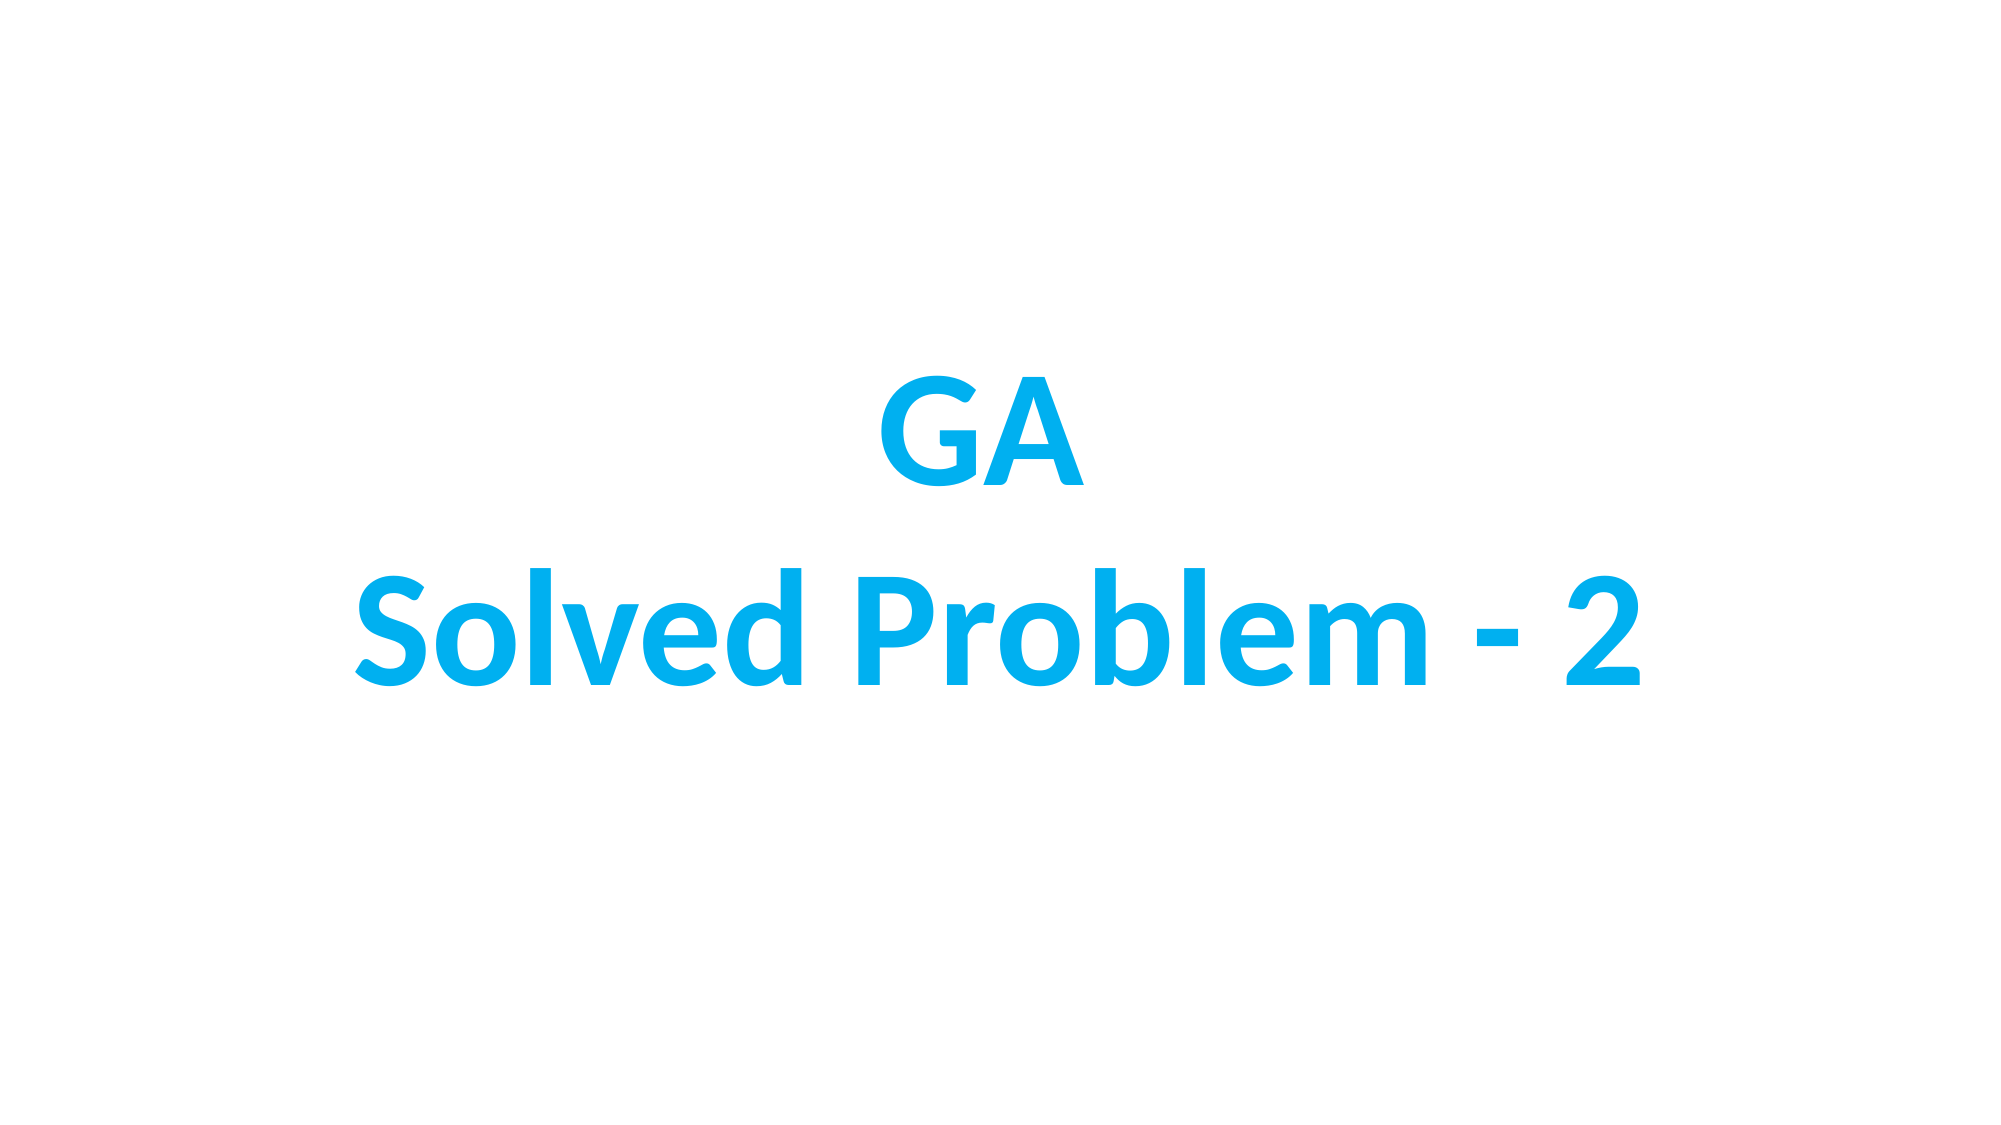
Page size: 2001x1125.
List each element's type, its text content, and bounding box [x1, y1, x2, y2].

text_box GA Solved Problem - 2 [269, 311, 1731, 727]
